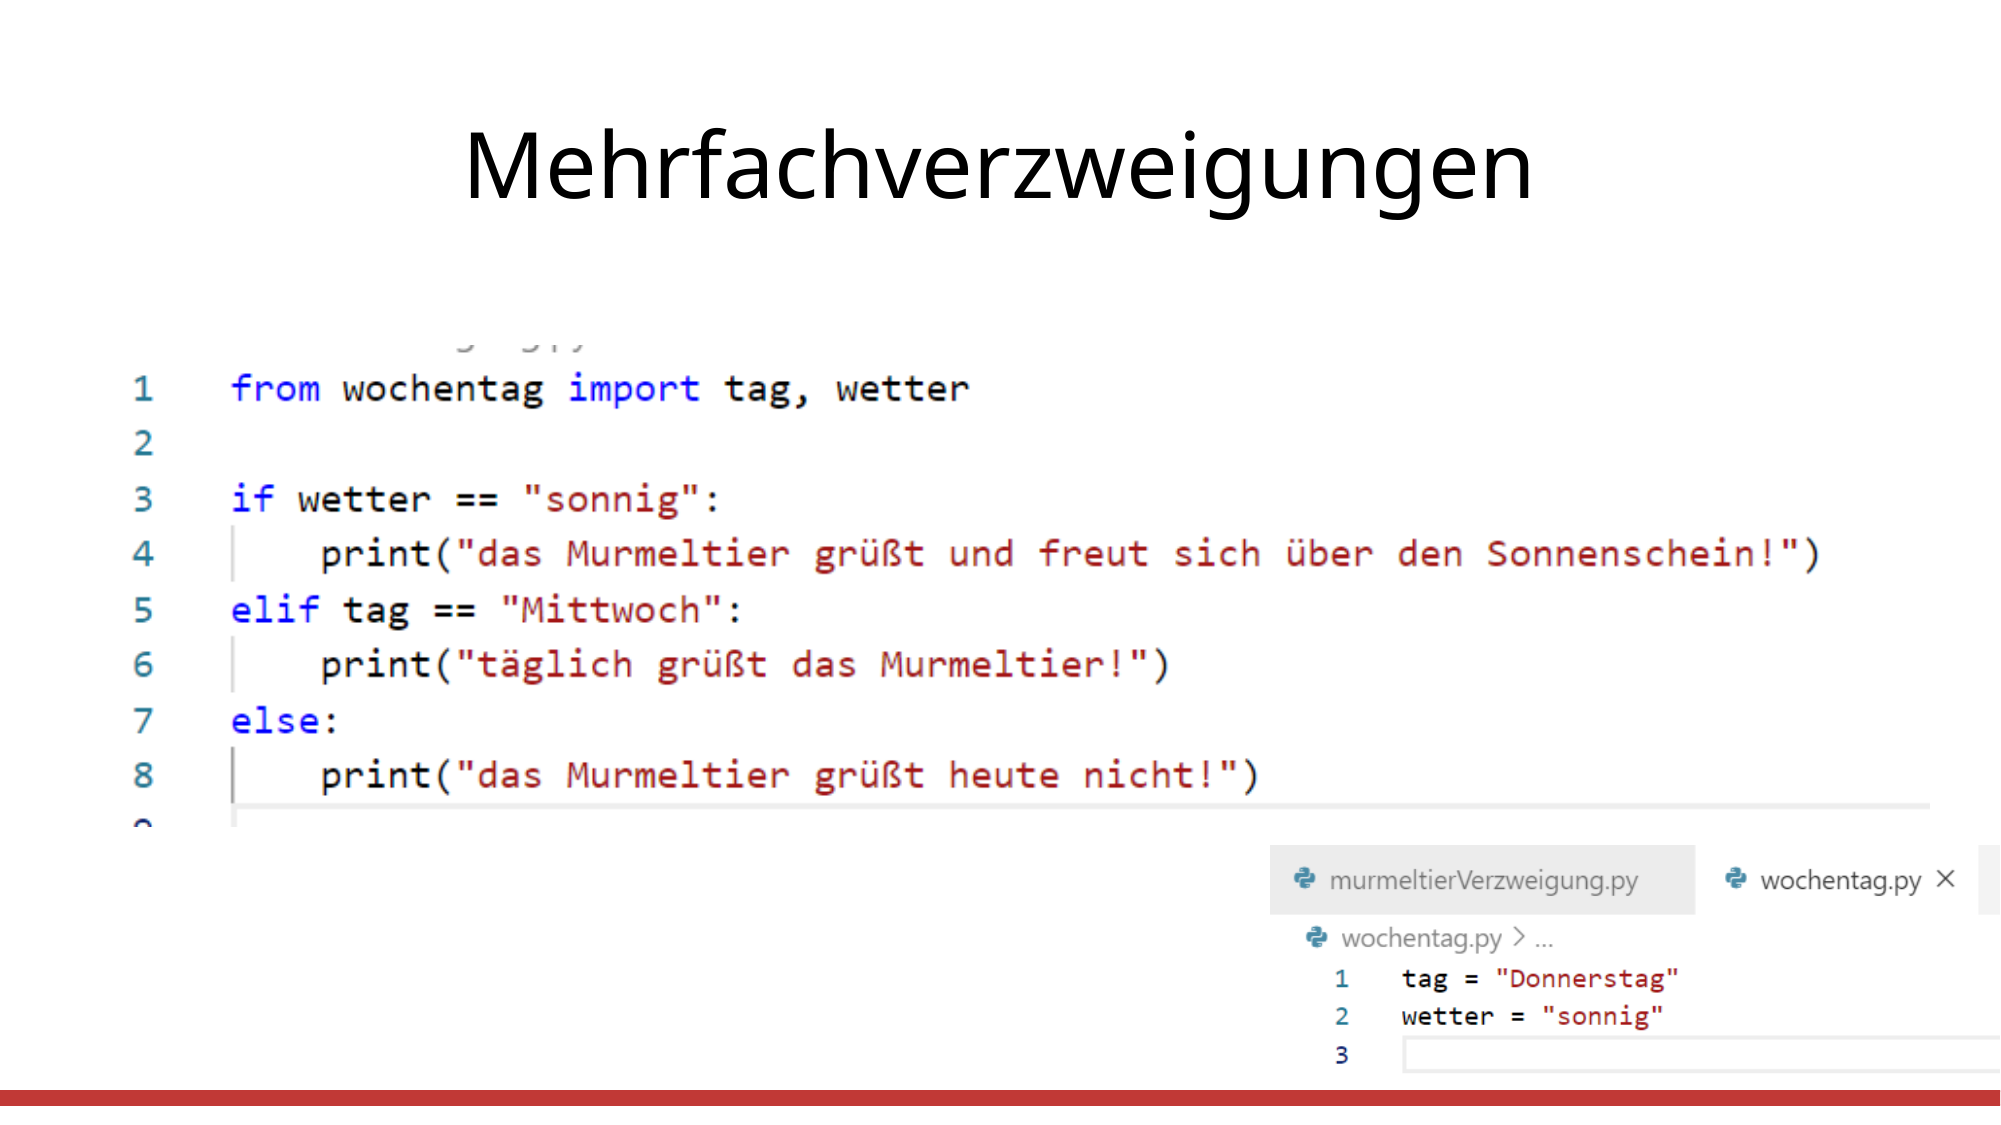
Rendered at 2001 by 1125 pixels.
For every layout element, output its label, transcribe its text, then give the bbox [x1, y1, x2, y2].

title Mehrfachverzweigungen [137, 59, 1863, 278]
picture [113, 345, 1930, 827]
picture [1270, 845, 2000, 1080]
